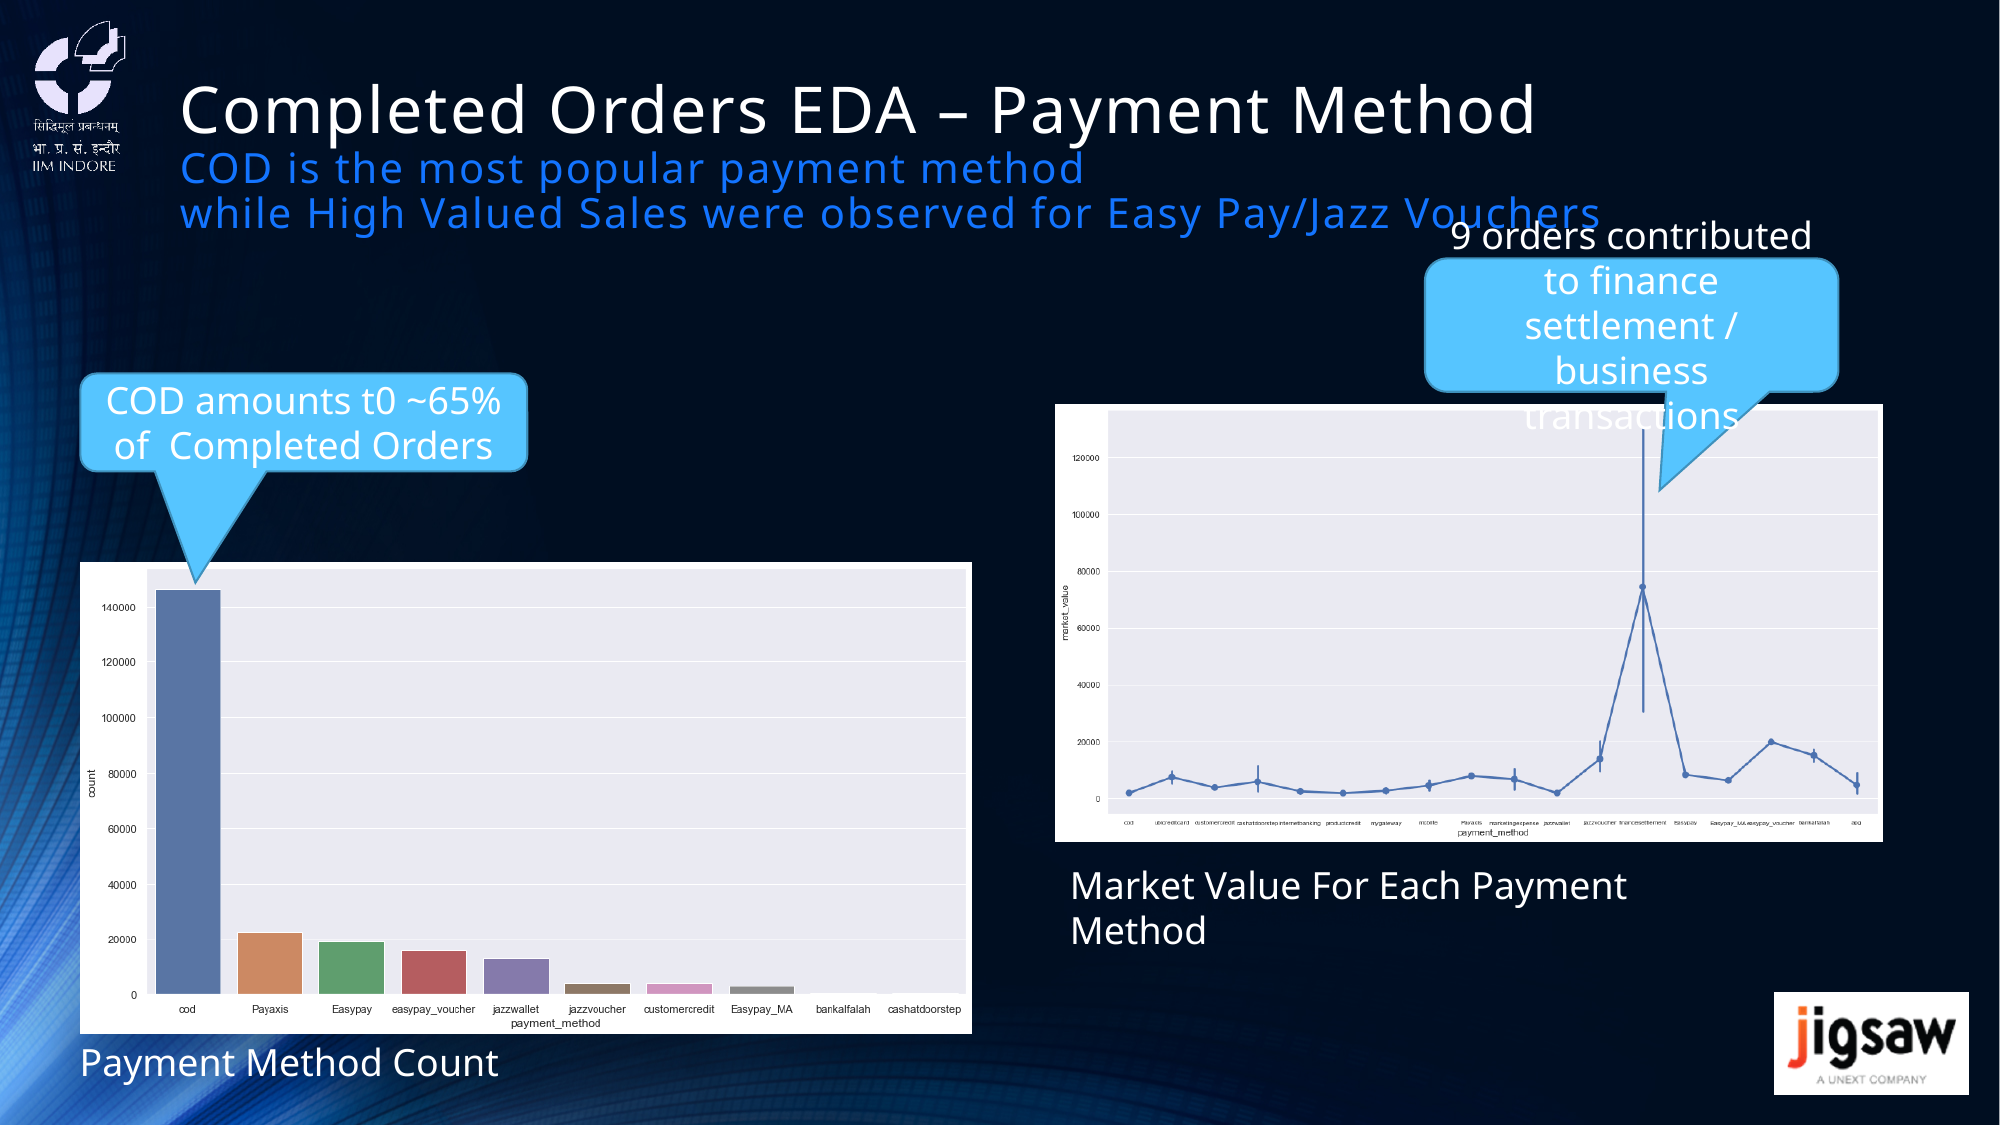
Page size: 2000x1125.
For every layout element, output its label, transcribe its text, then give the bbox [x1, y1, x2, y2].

text_box COD amounts t0 ~65% of Completed Orders [79, 372, 529, 562]
text_box Payment Method Count [64, 1031, 644, 1092]
text_box 9 orders contributed to finance settlement / business transactions [1423, 257, 1840, 404]
picture [0, 0, 2000, 1125]
title Completed Orders EDA – Payment Method COD is the most popular payment method while High Valued Sales were observed for Easy Pay/Jazz Vouchers [164, 57, 1946, 246]
text_box Market Value For Each Payment Method [1055, 854, 1758, 959]
